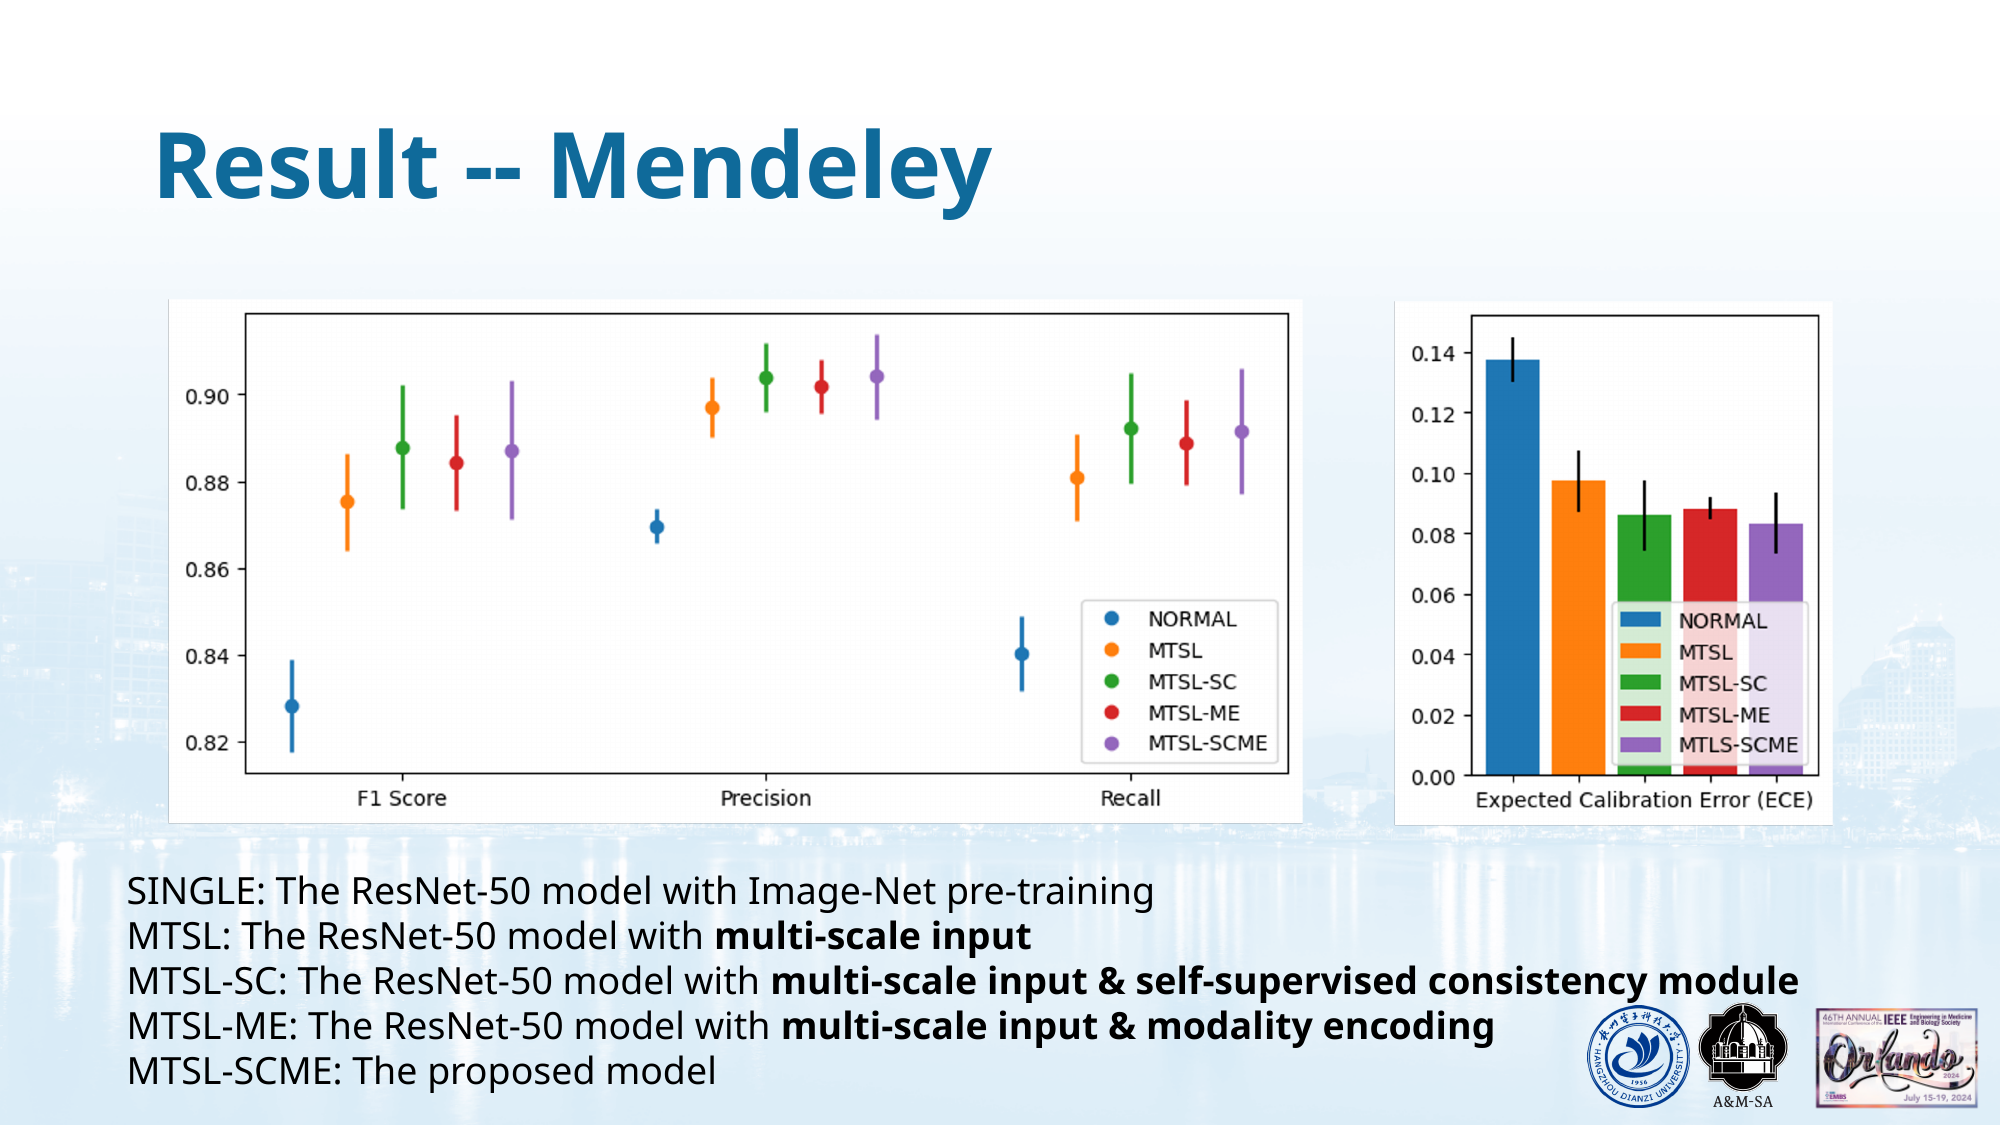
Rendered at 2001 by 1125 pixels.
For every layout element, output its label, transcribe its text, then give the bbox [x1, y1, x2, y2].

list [167, 298, 1833, 827]
title Result -- Mendeley [137, 59, 1863, 278]
picture [0, 0, 2000, 1125]
text_box SINGLE: The ResNet-50 model with Image-Net pre-training MTSL: The ResNet-50 model with multi-scale input MTSL-SC: The ResNet-50 model with multi-scale input & self-supervised consistency module MTSL-ME: The ResNet-50 model with multi-scale input & modality encoding MTSL-SCME: The proposed model [111, 859, 1816, 1125]
